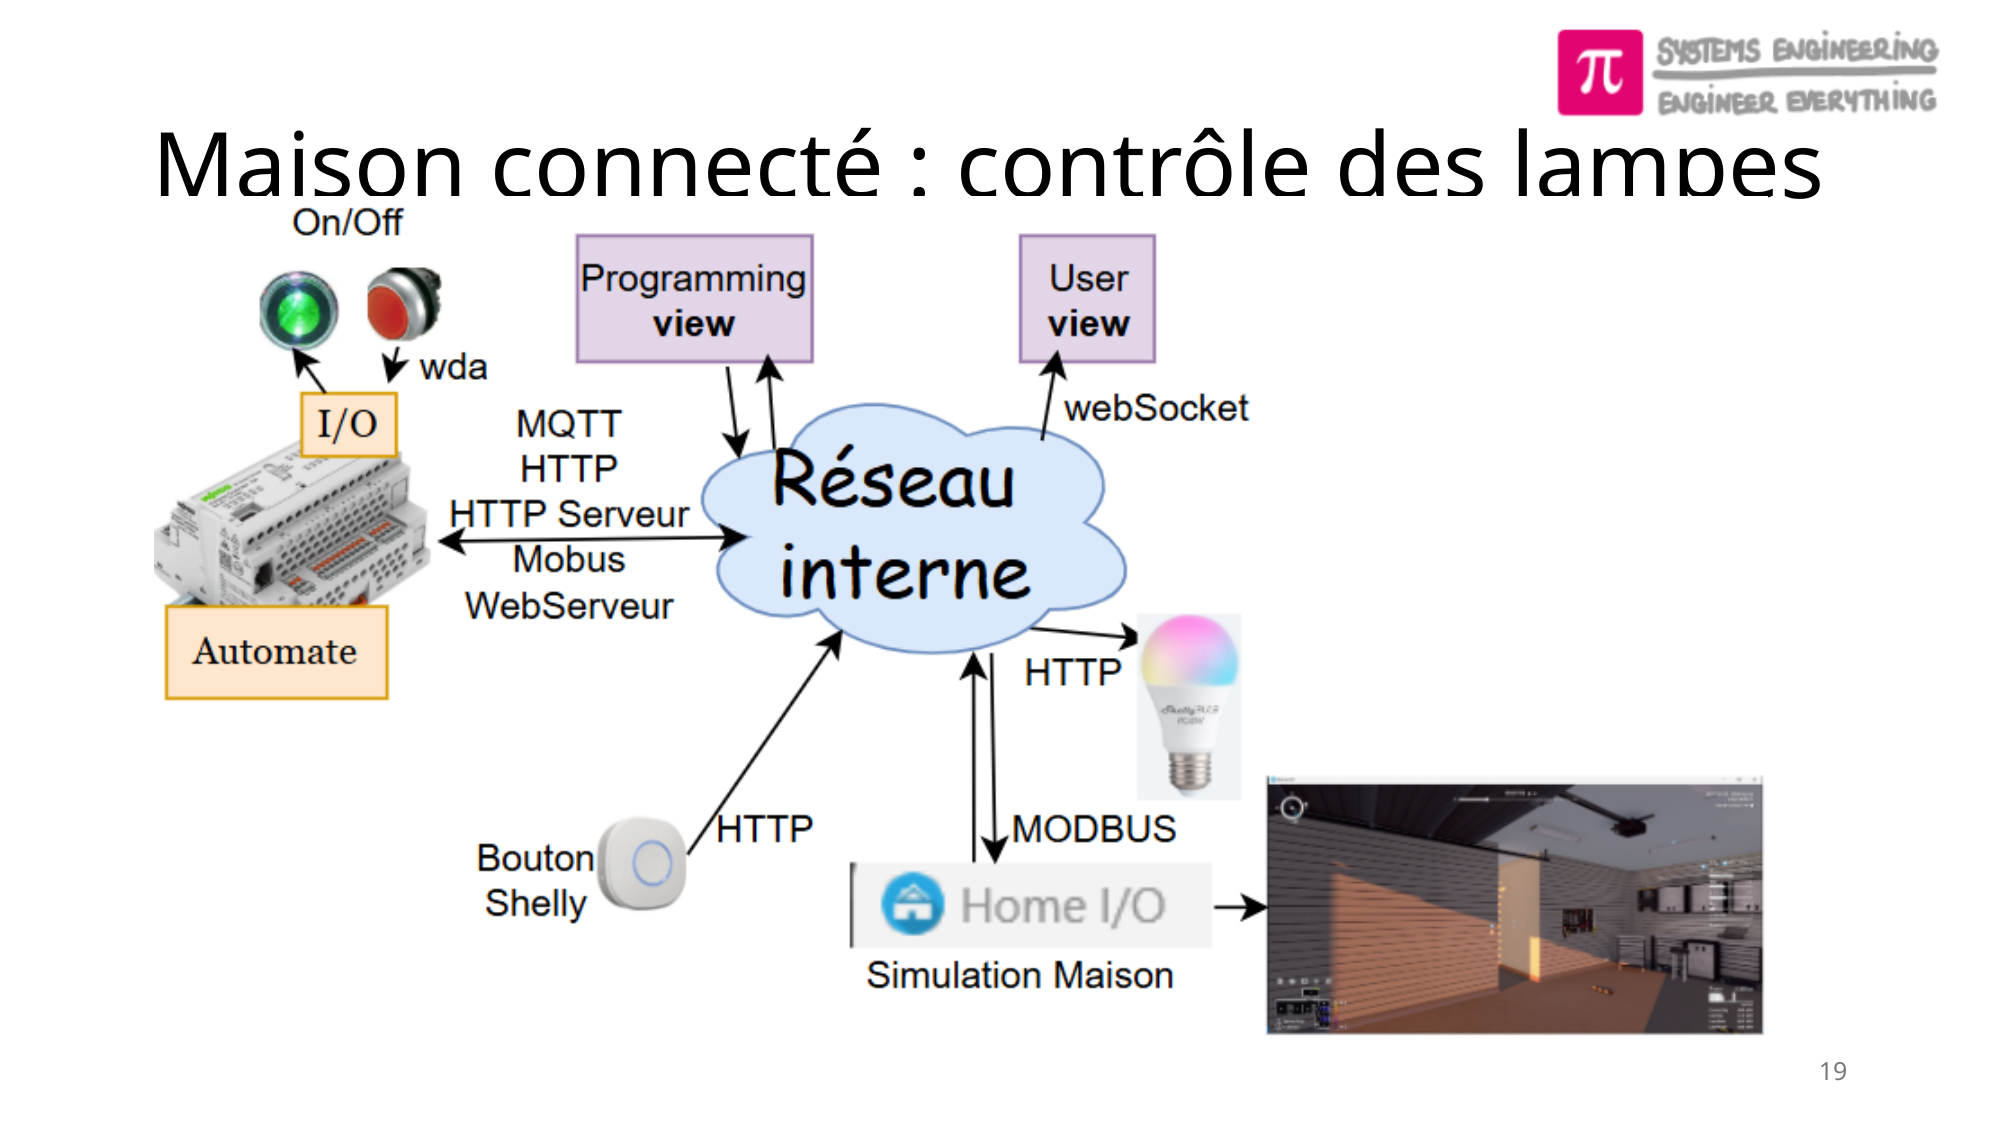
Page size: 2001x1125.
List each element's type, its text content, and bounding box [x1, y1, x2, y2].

title Maison connecté : contrôle des lampes [137, 59, 1863, 278]
picture [153, 195, 1769, 1037]
slide_number 19 [1412, 1042, 1863, 1103]
picture [1557, 26, 1943, 119]
